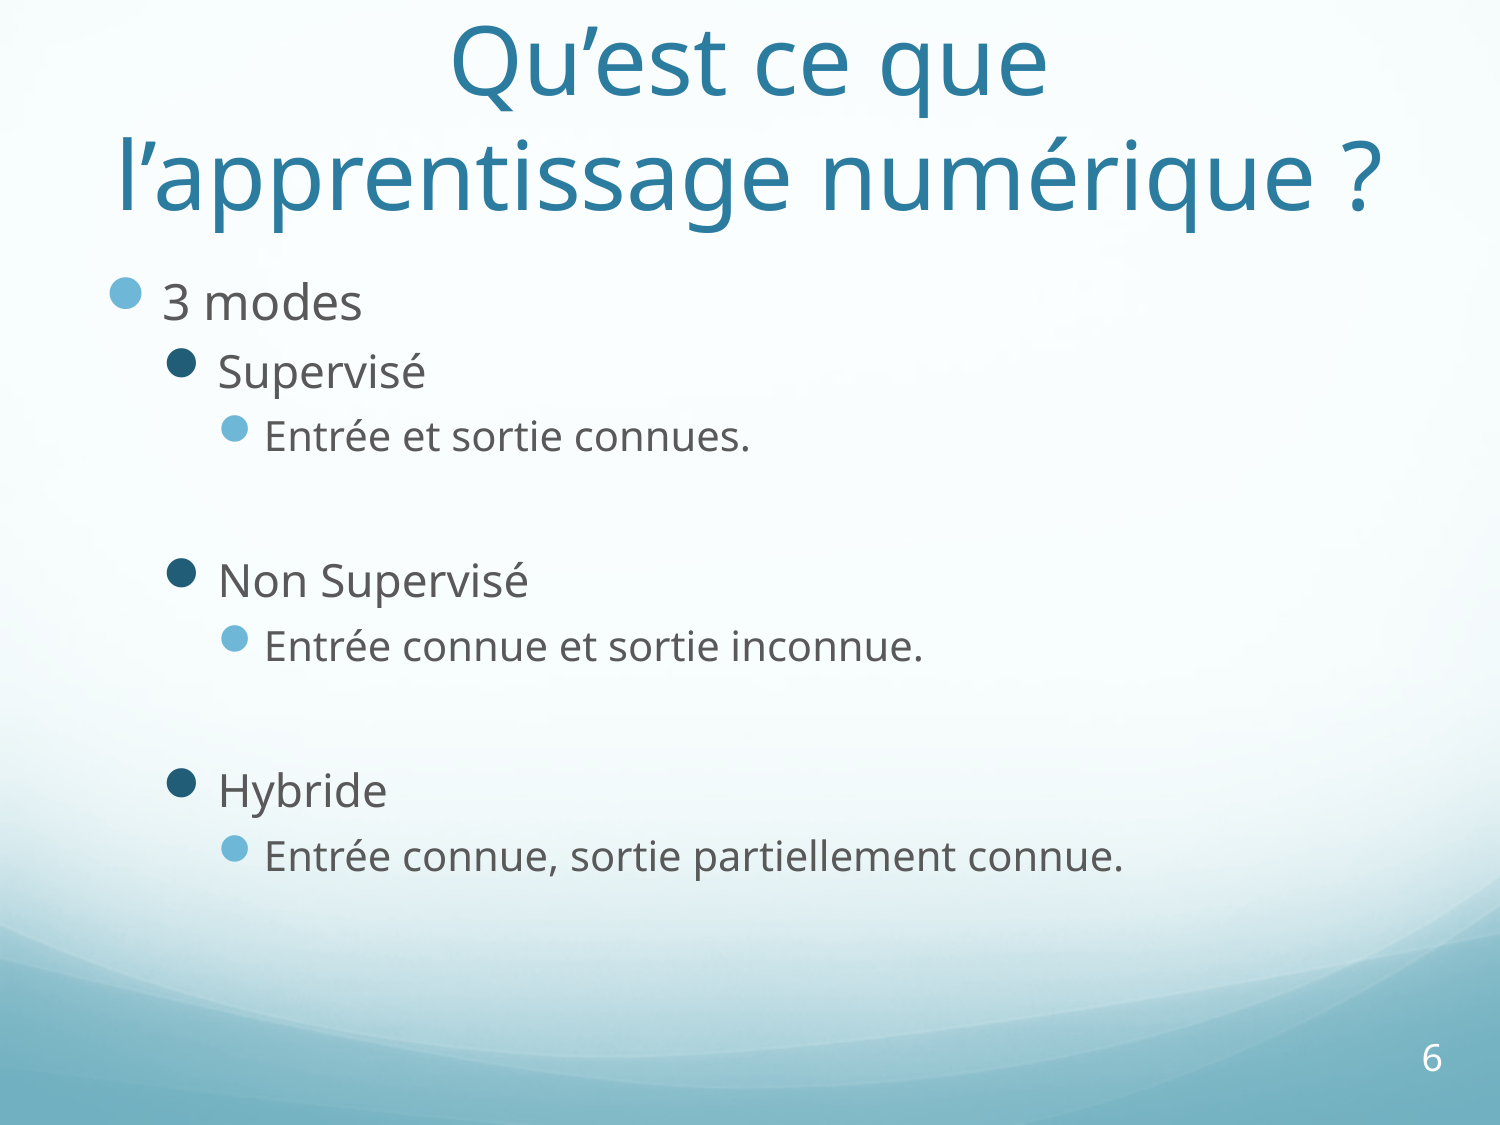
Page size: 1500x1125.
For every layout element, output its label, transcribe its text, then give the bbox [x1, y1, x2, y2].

slide_number 6 [1295, 1029, 1459, 1090]
list 3 modes Supervisé Entrée et sortie connues. Non Supervisé Entrée connue et sortie inconnue. Hybride Entrée connue, sortie partiellement connue. [90, 262, 1410, 975]
title Qu’est ce que l’apprentissage numérique ? [90, 17, 1410, 237]
